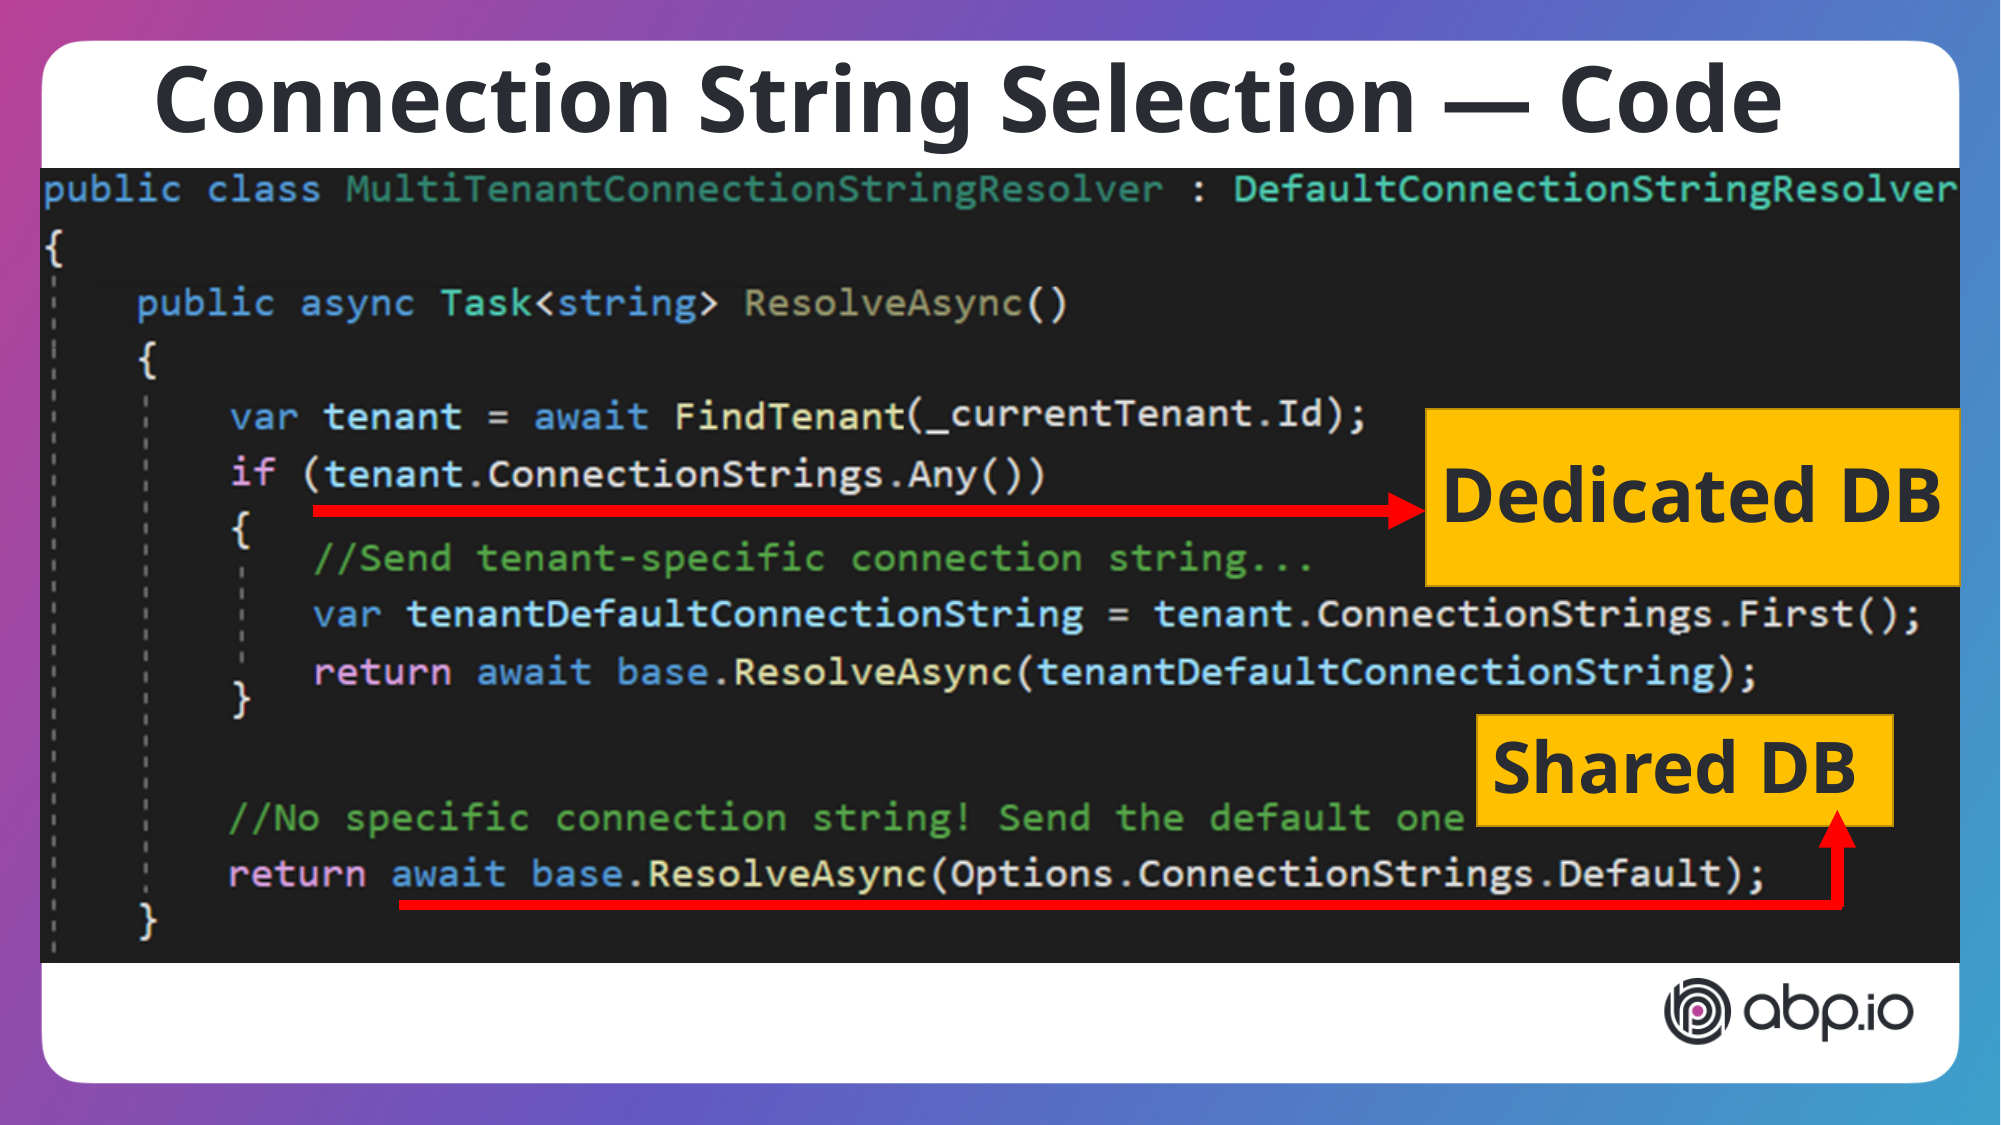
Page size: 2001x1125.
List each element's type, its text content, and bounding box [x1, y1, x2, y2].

title Connection String Selection — Code [137, 37, 1863, 168]
picture [0, 0, 2001, 1125]
